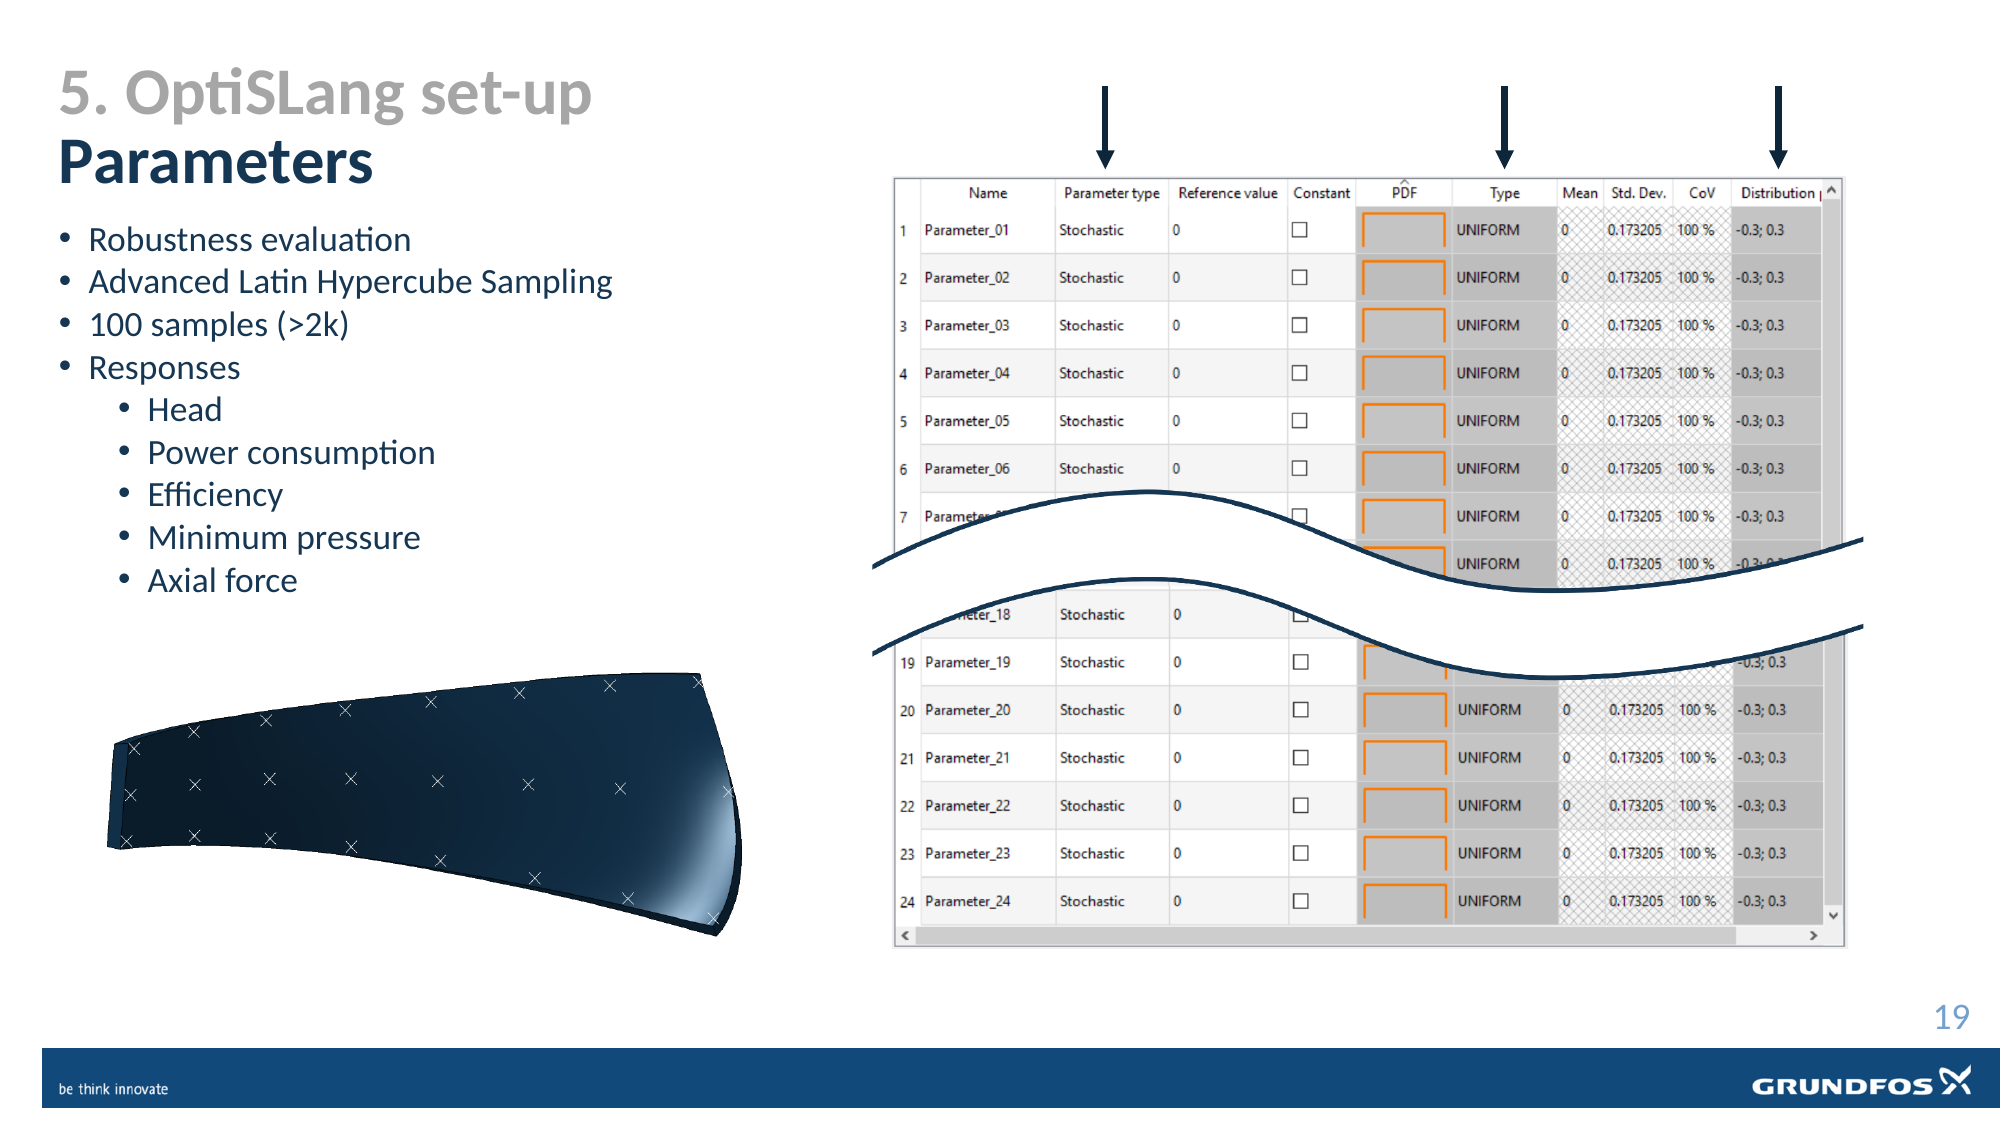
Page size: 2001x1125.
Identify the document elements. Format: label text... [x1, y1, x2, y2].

slide_number 19 [1871, 984, 1971, 1045]
picture [42, 1048, 2000, 1108]
title 5. OptiSLang set-up Parameters [59, 59, 1941, 193]
picture [99, 668, 749, 941]
text_box Robustness evaluation Advanced Latin Hypercube Sampling 100 samples (>2k) Responses Head Power consumption Efficiency Minimum pressure Axial force [59, 215, 1941, 989]
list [872, 175, 1864, 950]
